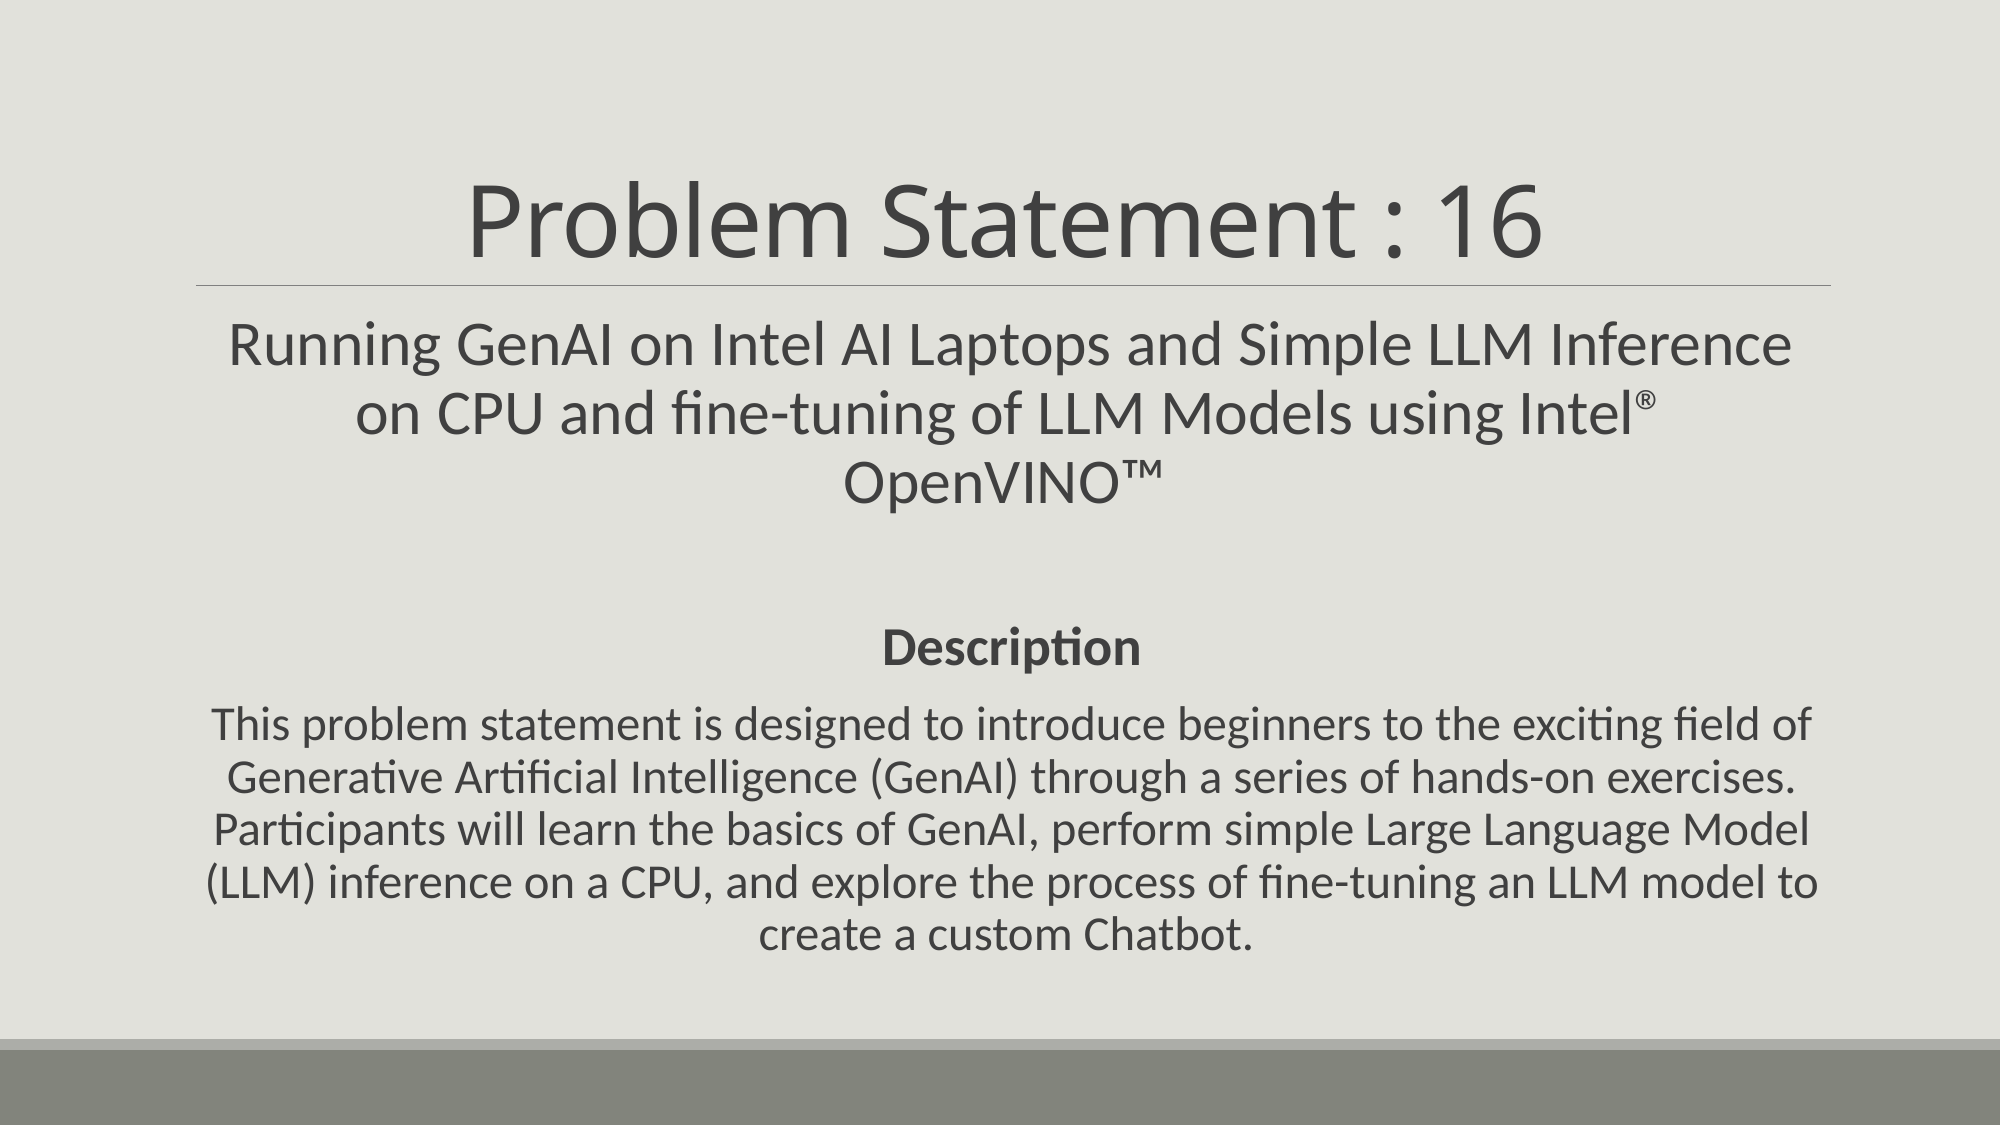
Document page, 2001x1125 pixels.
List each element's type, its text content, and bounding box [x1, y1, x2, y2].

title Problem Statement : 16 [180, 47, 1830, 285]
list Running GenAI on Intel AI Laptops and Simple LLM Inference on CPU and fine-tuning of LLM Models using Intel® OpenVINO™ Description This problem statement is designed to introduce beginners to the exciting field of Generative Artificial Intelligence (GenAI) through a series of hands-on exercises. Participants will learn the basics of GenAI, perform simple Large Language Model (LLM) inference on a CPU, and explore the process of fine-tuning an LLM model to create a custom Chatbot. [180, 302, 1830, 978]
